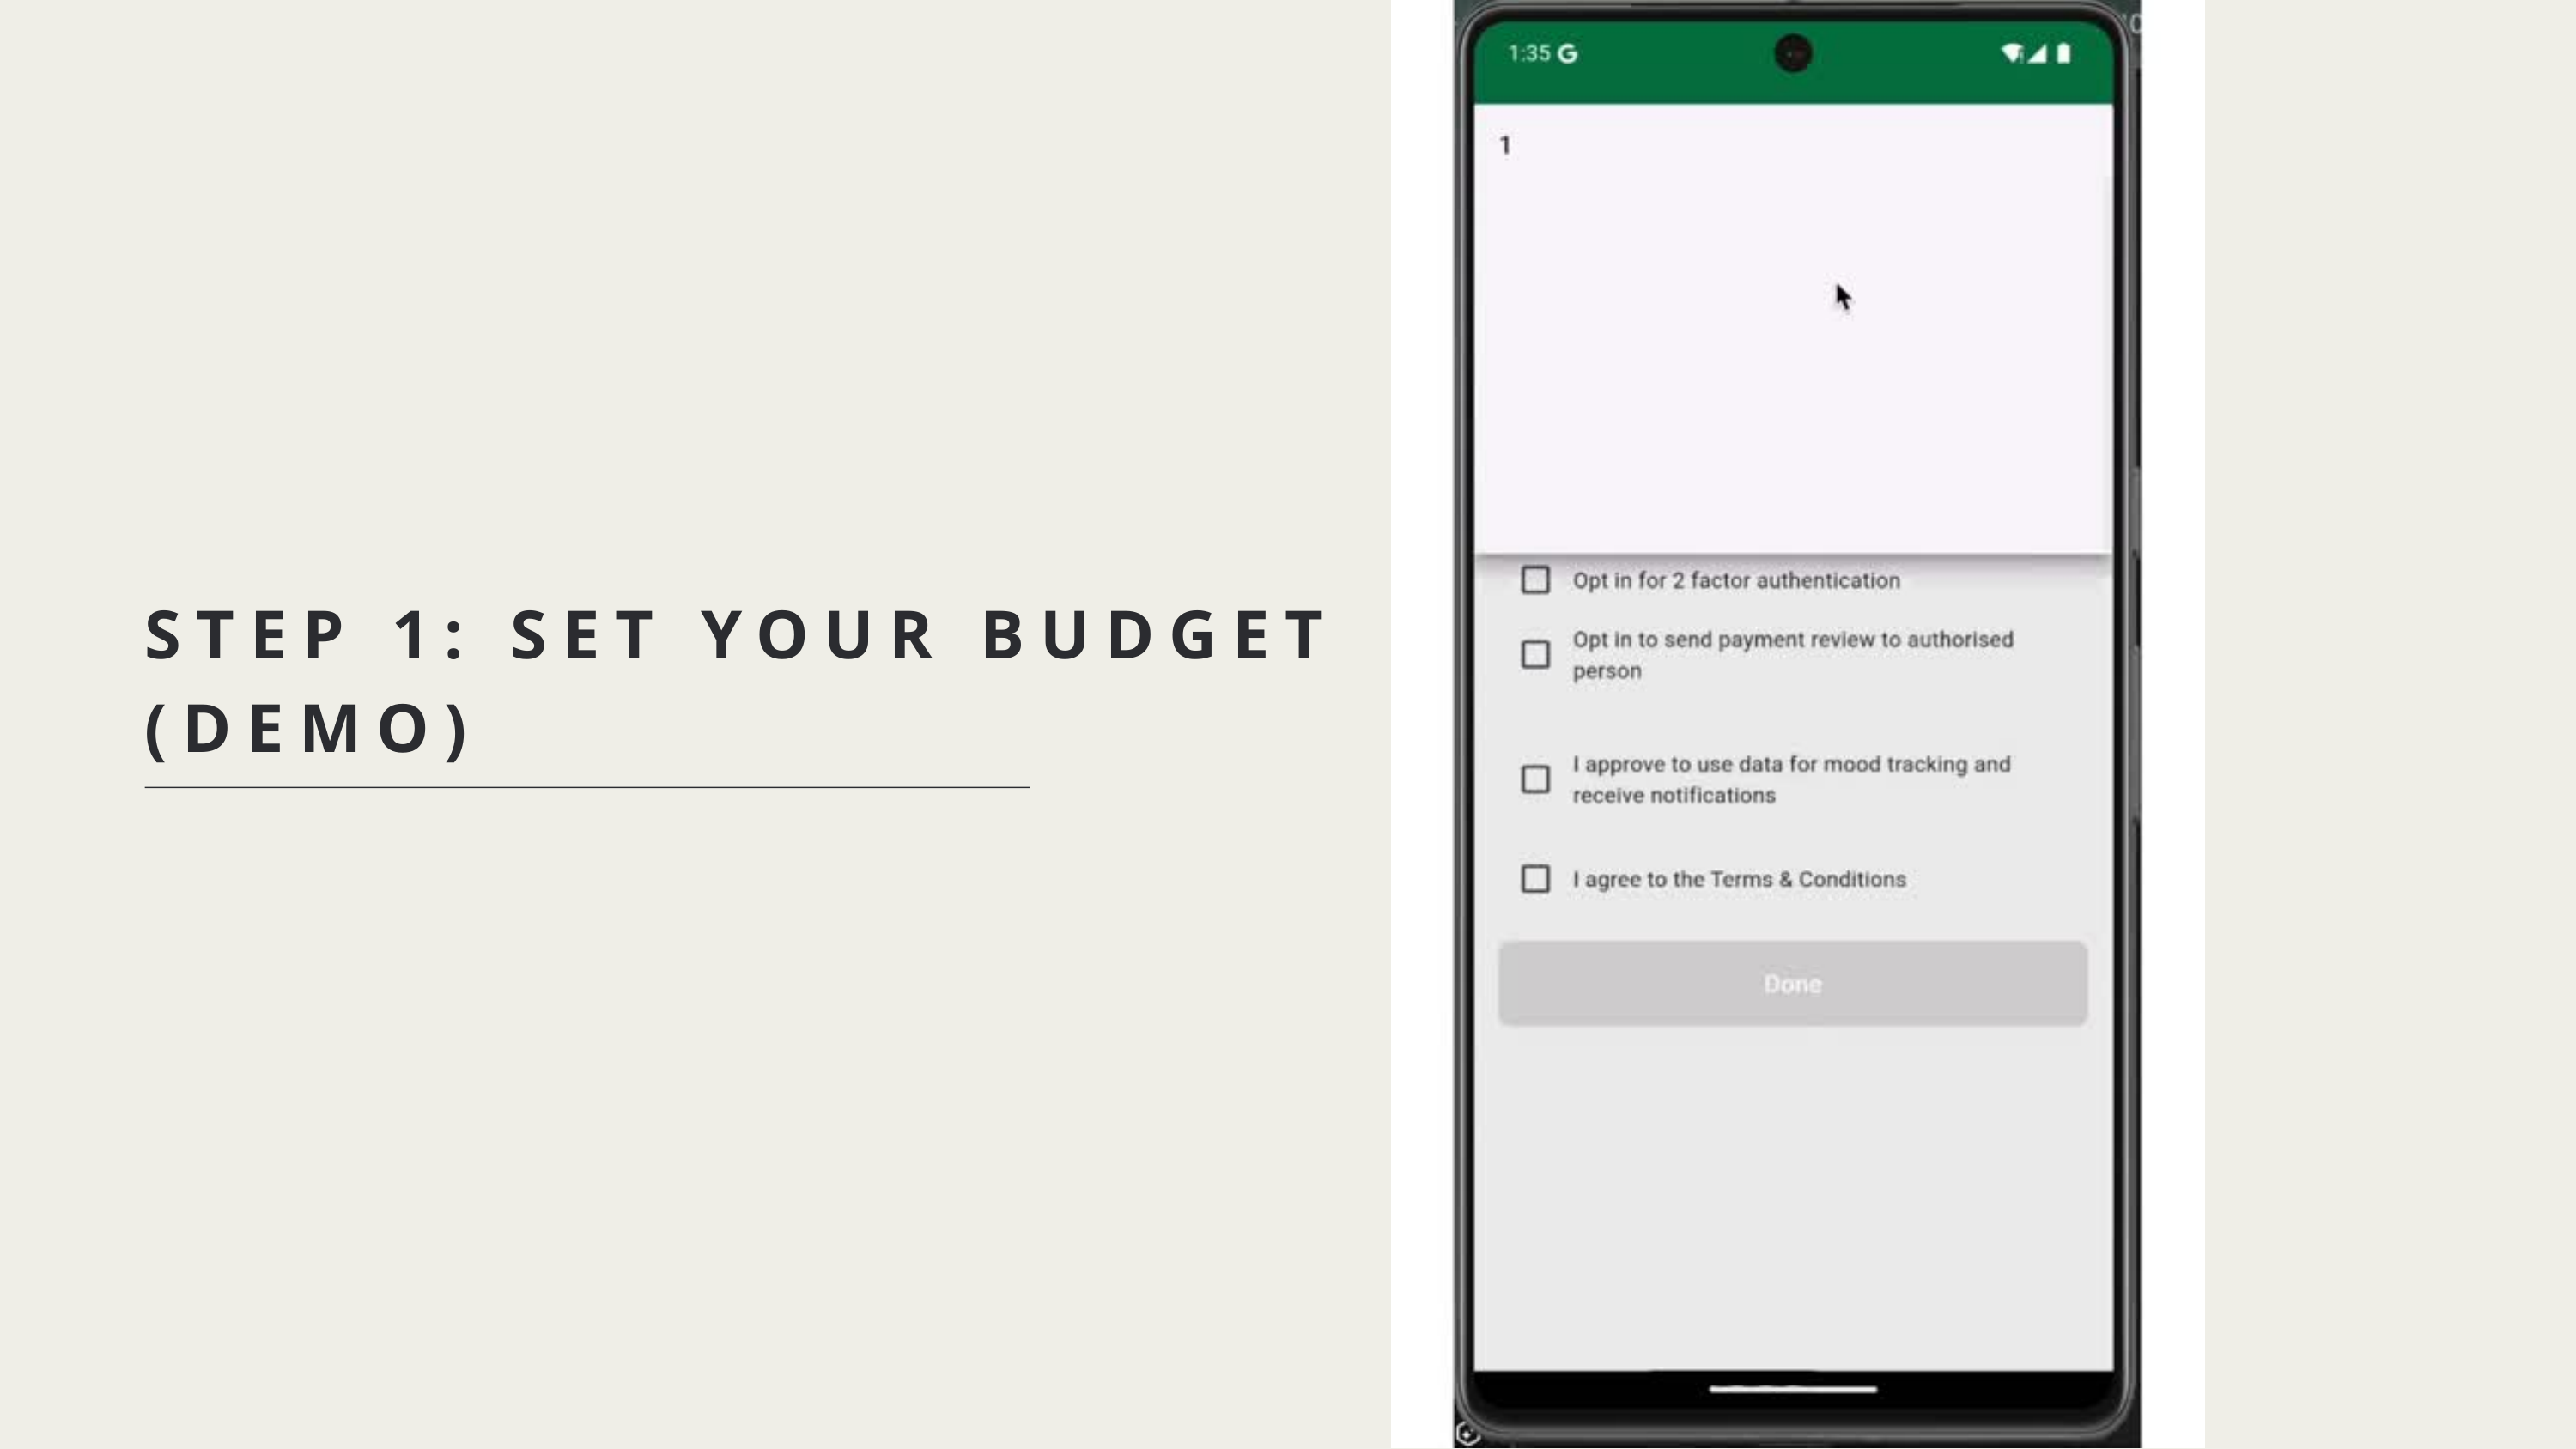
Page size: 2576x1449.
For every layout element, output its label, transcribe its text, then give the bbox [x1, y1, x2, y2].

text_box STEP 1: SET YOUR BUDGET (DEMO) [144, 579, 1357, 858]
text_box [1390, 0, 2206, 1449]
